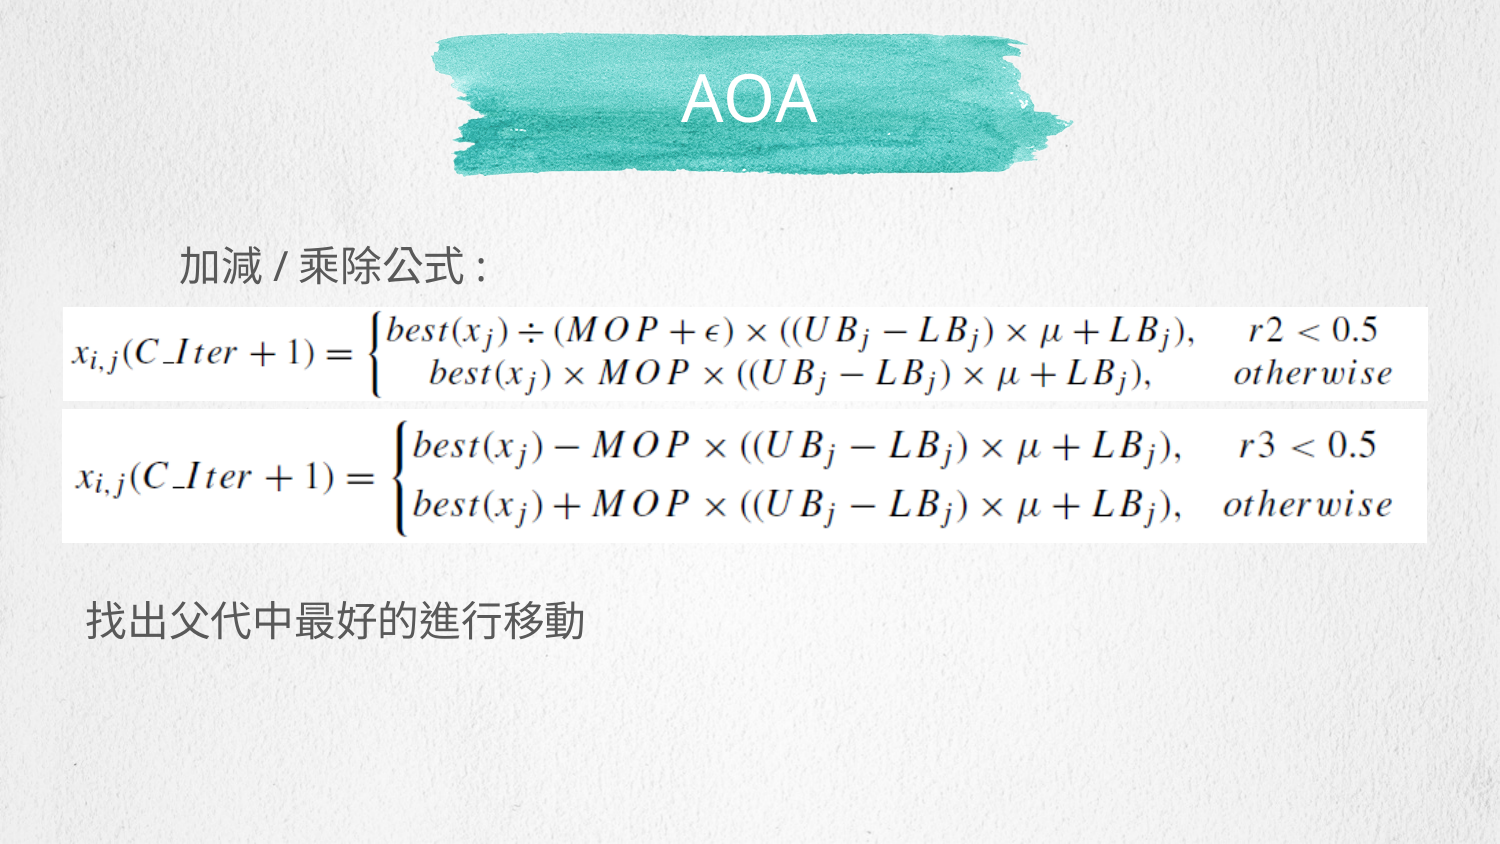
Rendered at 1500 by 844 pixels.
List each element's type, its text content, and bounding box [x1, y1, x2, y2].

text_box 找出父代中最好的進行移動 [67, 587, 1235, 755]
title AOA [520, 37, 980, 154]
picture [0, 0, 1500, 844]
list 加減/乘除公式: [161, 232, 1329, 305]
